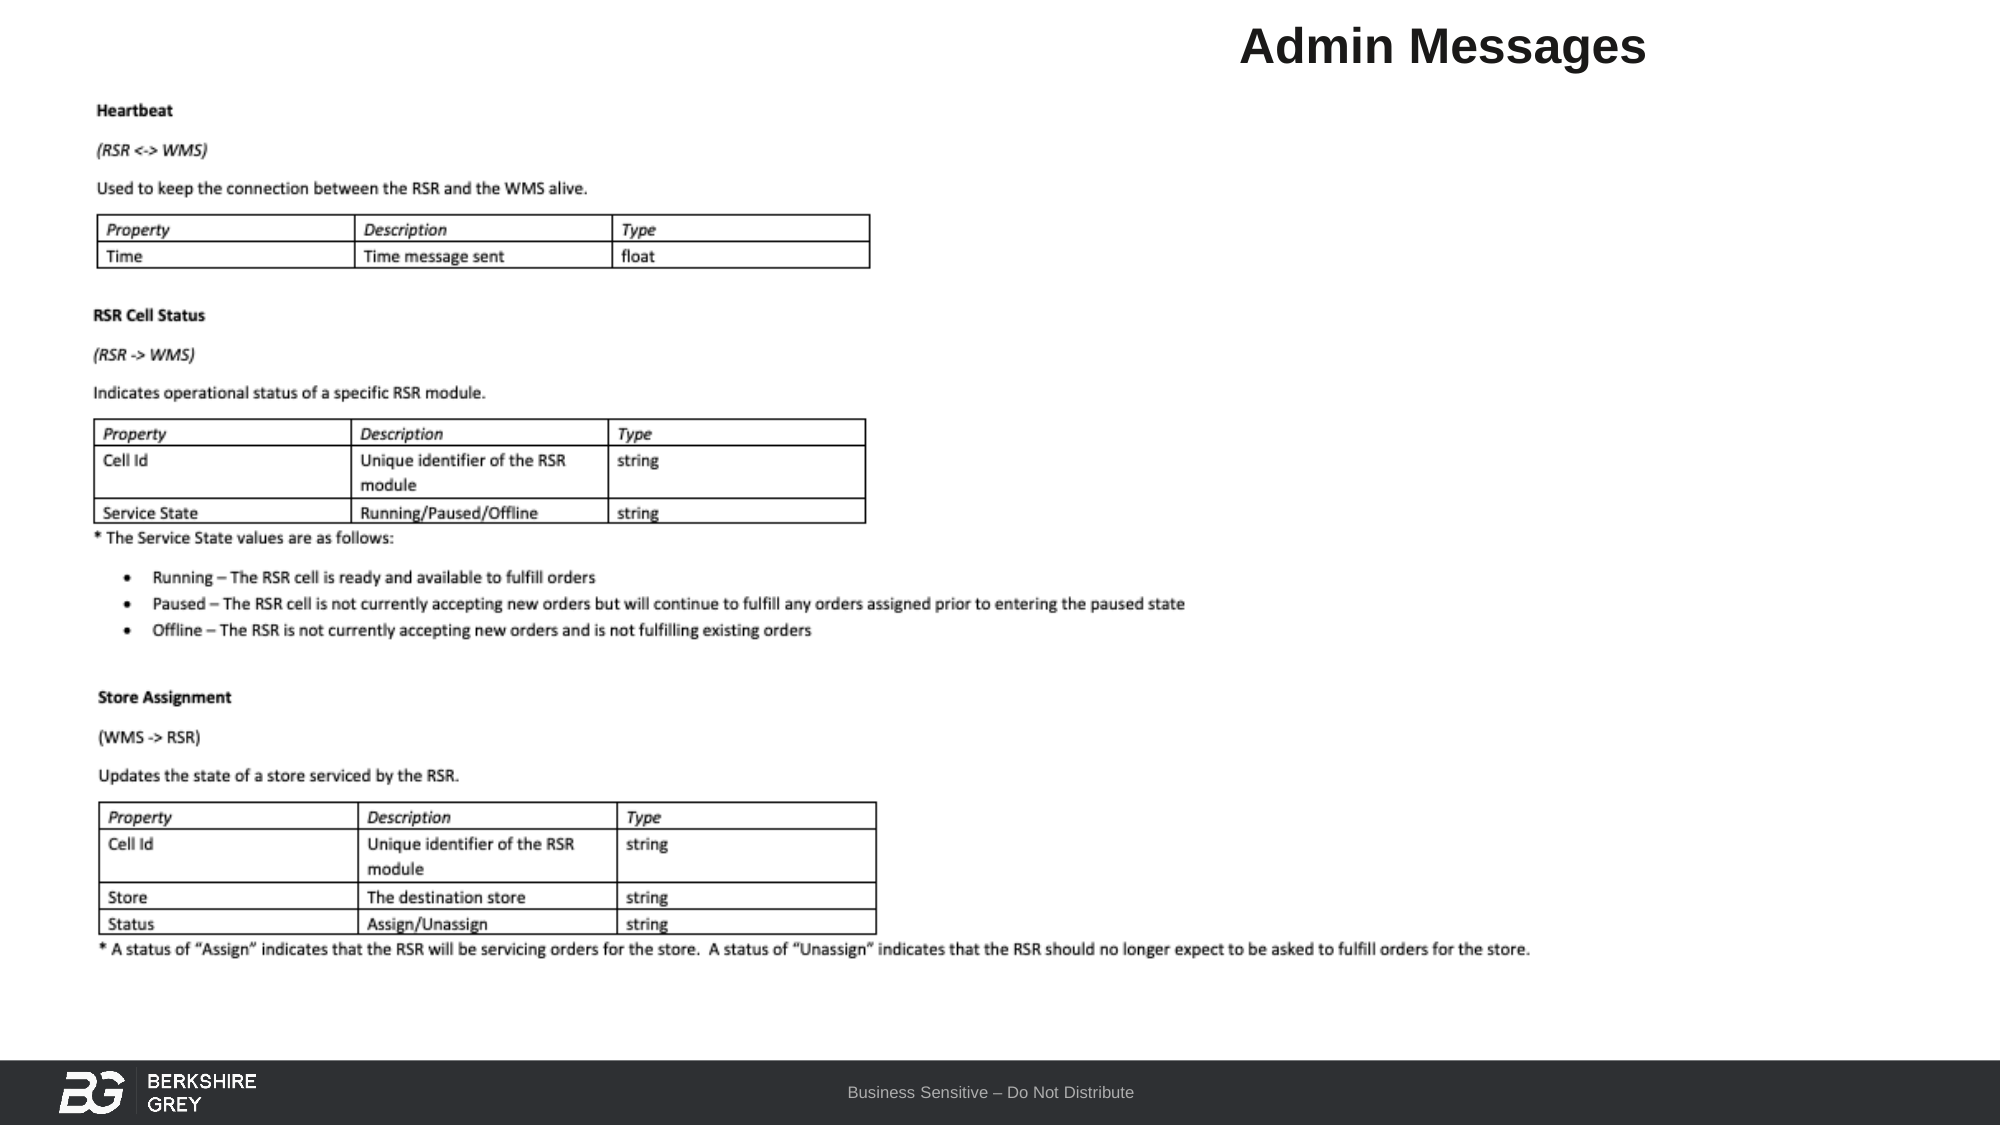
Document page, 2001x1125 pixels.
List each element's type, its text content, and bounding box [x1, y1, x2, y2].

picture [87, 294, 1217, 656]
text_box Admin Messages [1224, 5, 1948, 152]
picture [87, 675, 1574, 992]
picture [56, 1066, 258, 1115]
picture [87, 95, 889, 279]
